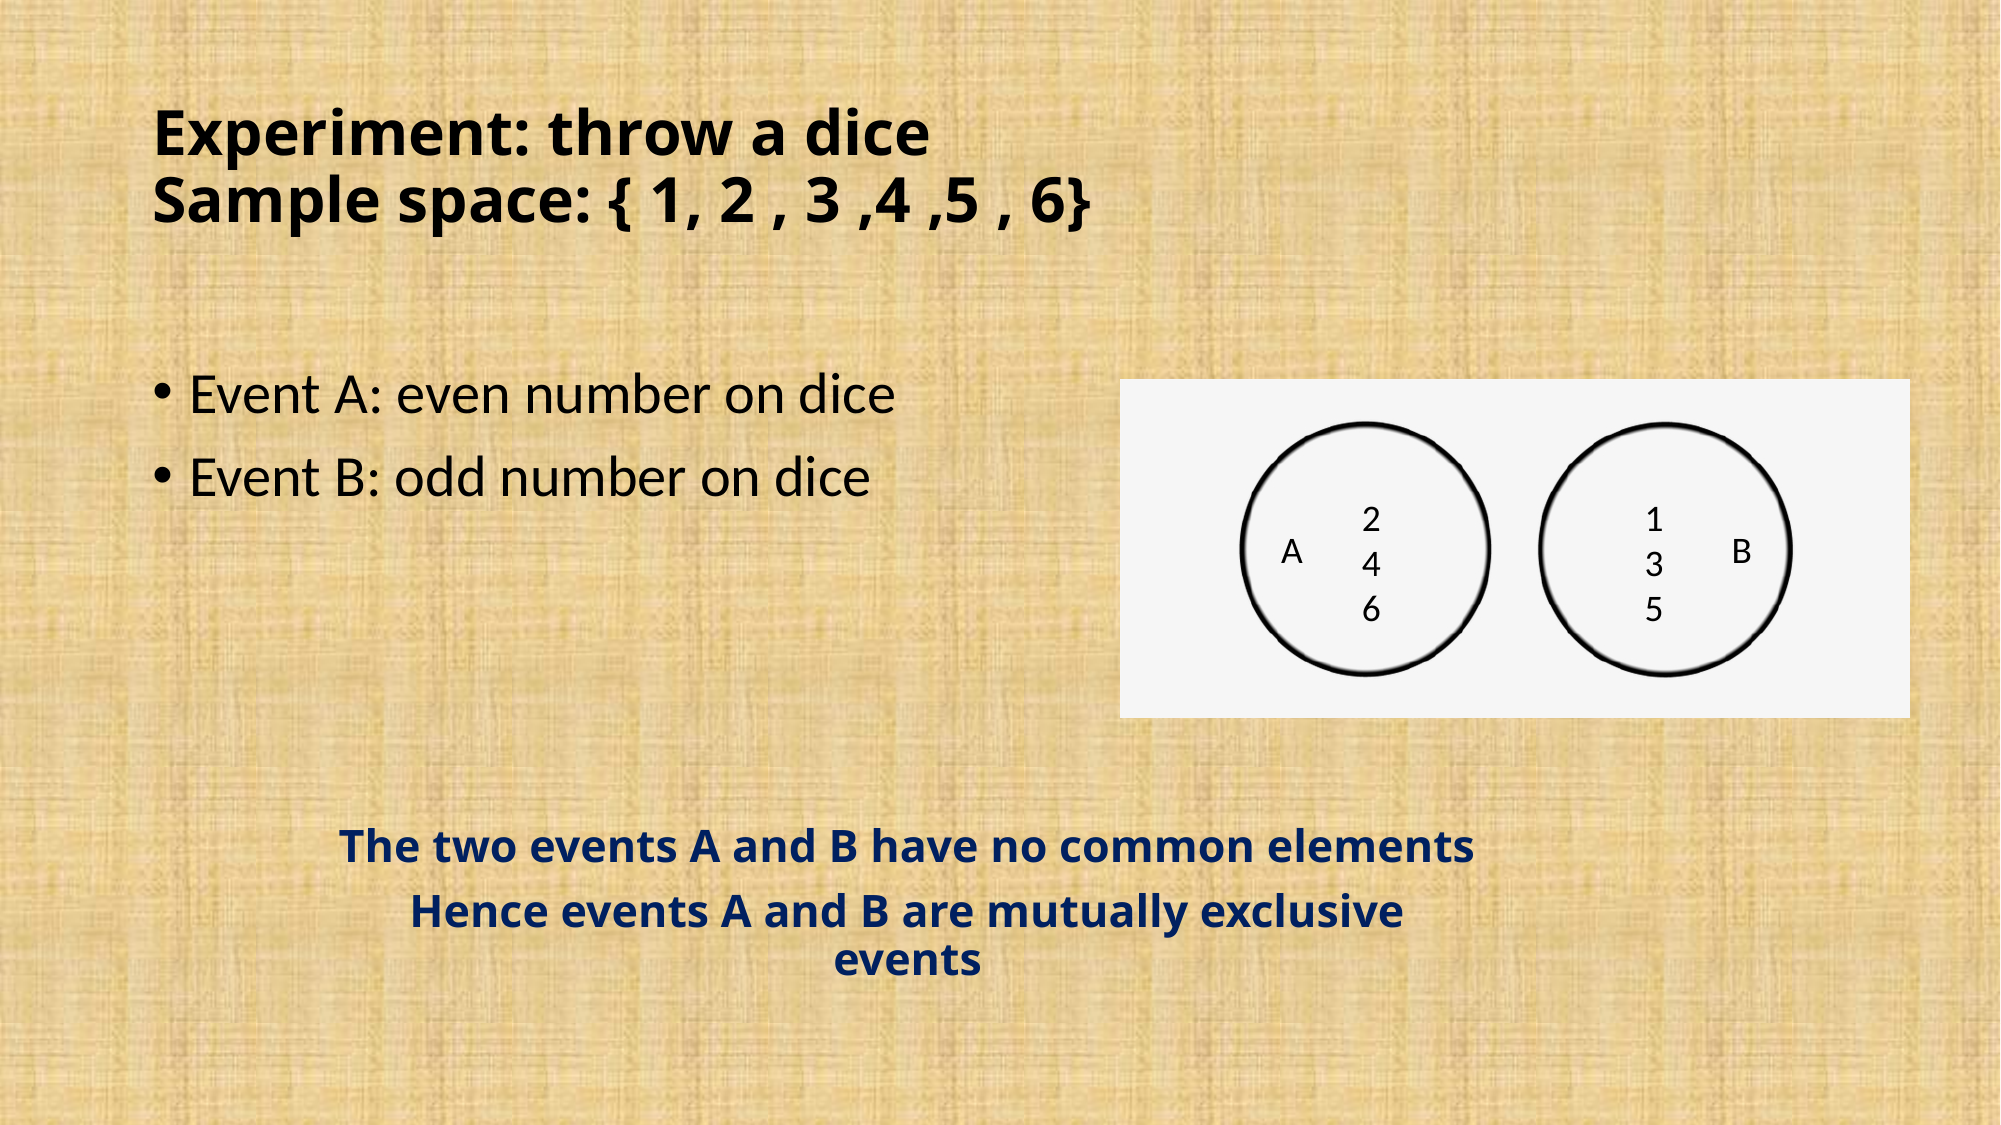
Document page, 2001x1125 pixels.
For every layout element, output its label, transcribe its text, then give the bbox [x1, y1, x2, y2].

list Event A: even number on dice Event B: odd number on dice [137, 355, 1000, 619]
picture [0, 0, 2001, 1125]
text_box The two events A and B have no common elements Hence events A and B are mutually exclusive events [319, 816, 1496, 1008]
title Experiment: throw a dice Sample space: { 1, 2 , 3 ,4 ,5 , 6} [137, 59, 1863, 278]
